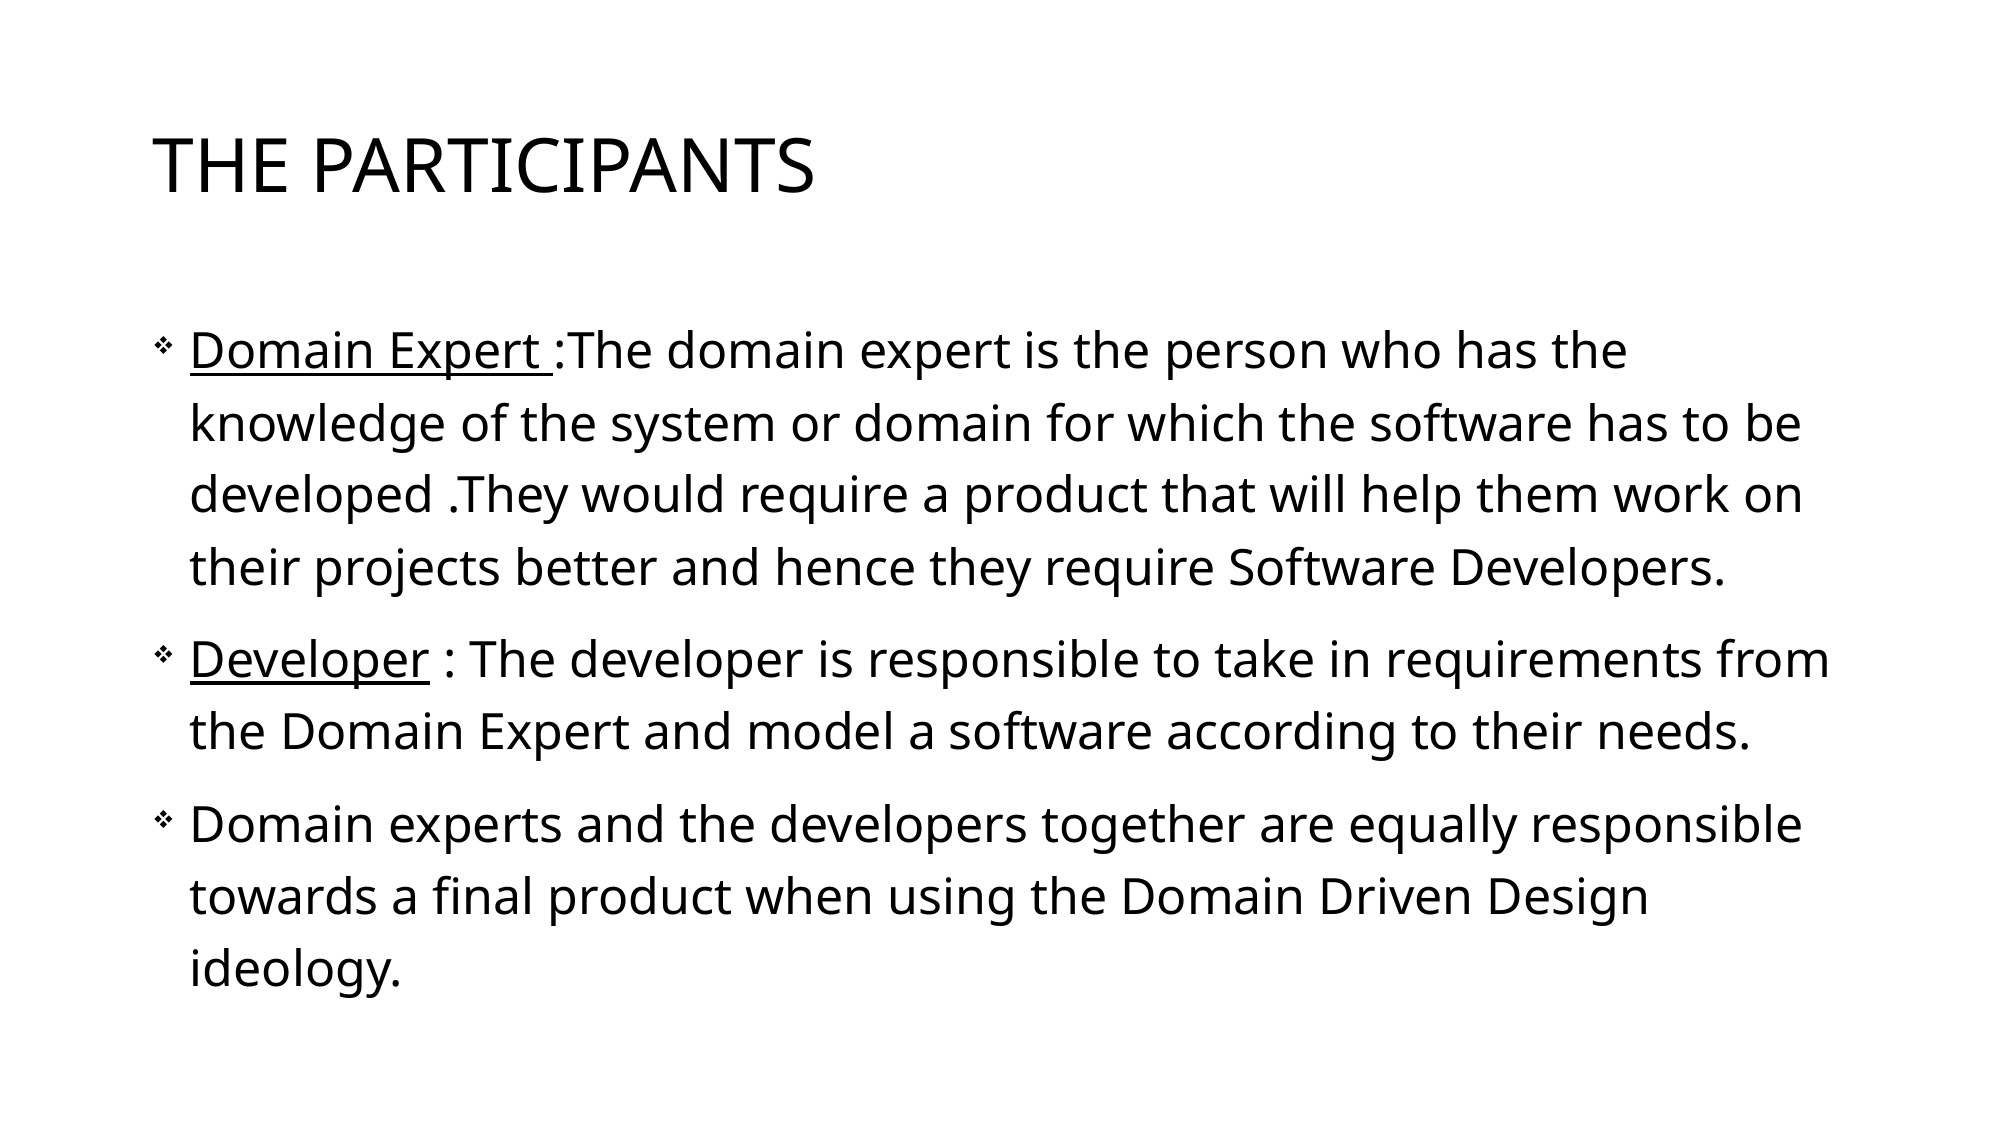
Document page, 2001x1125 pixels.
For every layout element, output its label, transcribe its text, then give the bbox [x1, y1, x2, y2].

title The Participants [137, 59, 1863, 278]
list Domain Expert :The domain expert is the person who has the knowledge of the system or domain for which the software has to be developed .They would require a product that will help them work on their projects better and hence they require Software Developers. Developer : The developer is responsible to take in requirements from the Domain Expert and model a software according to their needs. Domain experts and the developers together are equally responsible towards a final product when using the Domain Driven Design ideology. [137, 299, 1863, 1014]
